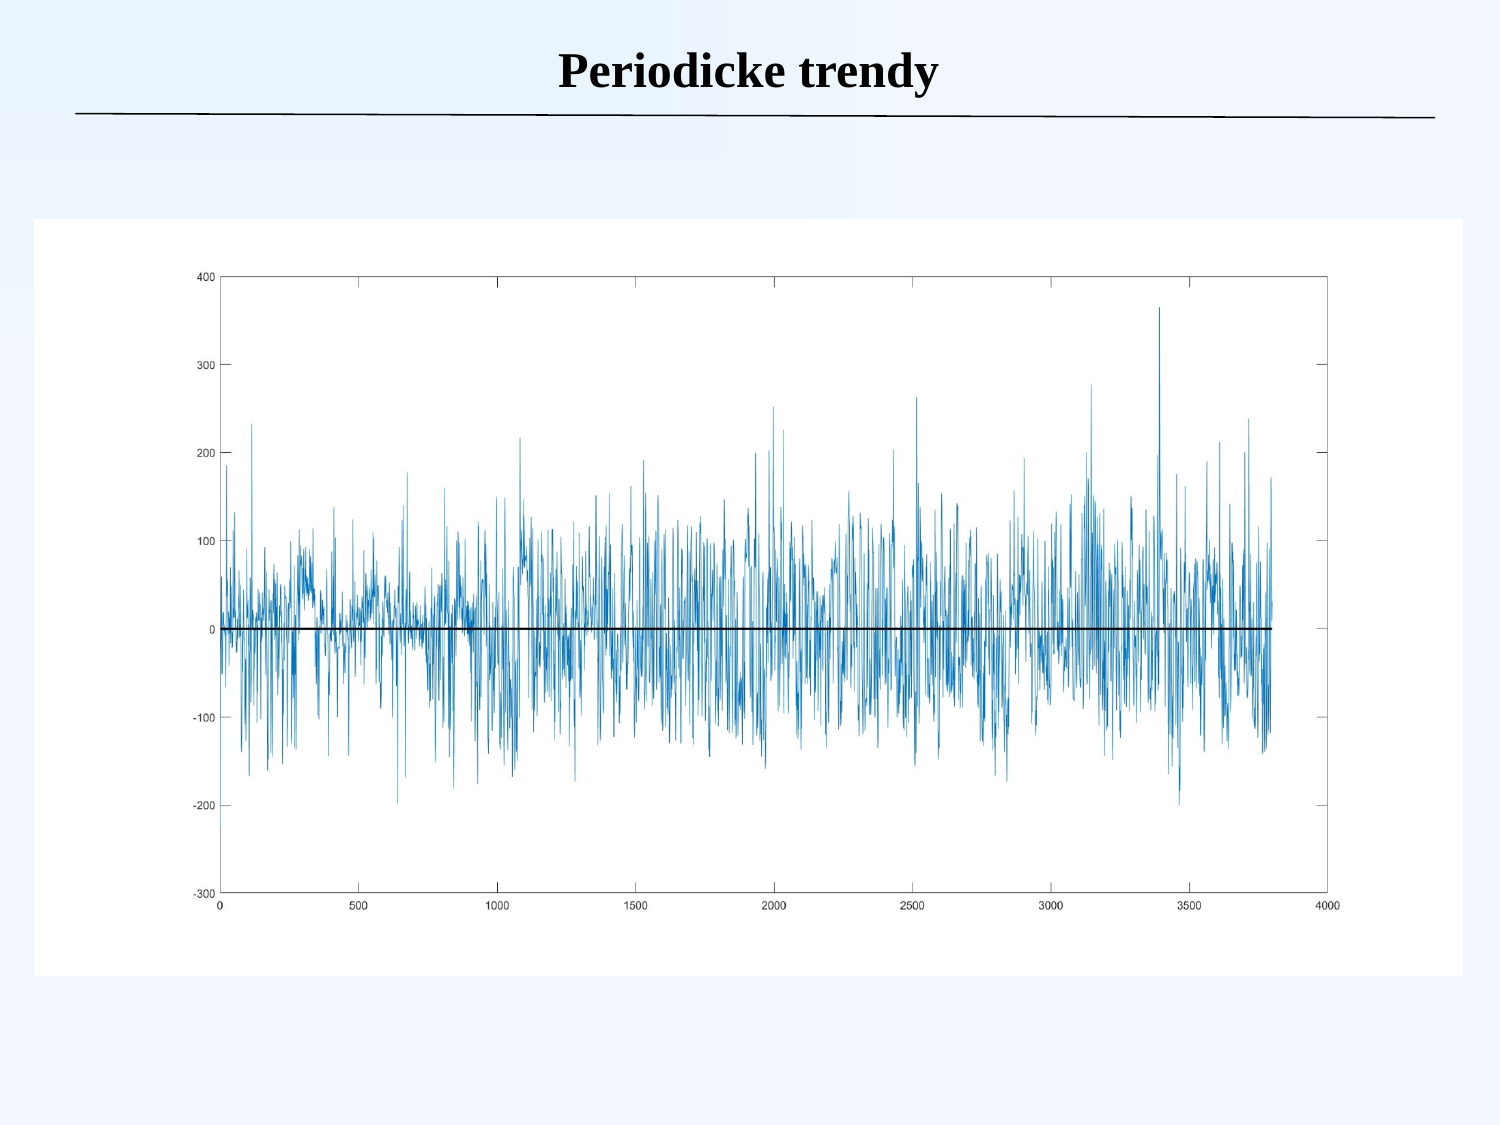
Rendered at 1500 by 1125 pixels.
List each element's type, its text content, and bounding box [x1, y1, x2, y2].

text_box Periodicke trendy [294, 29, 1204, 105]
picture [34, 219, 1464, 977]
